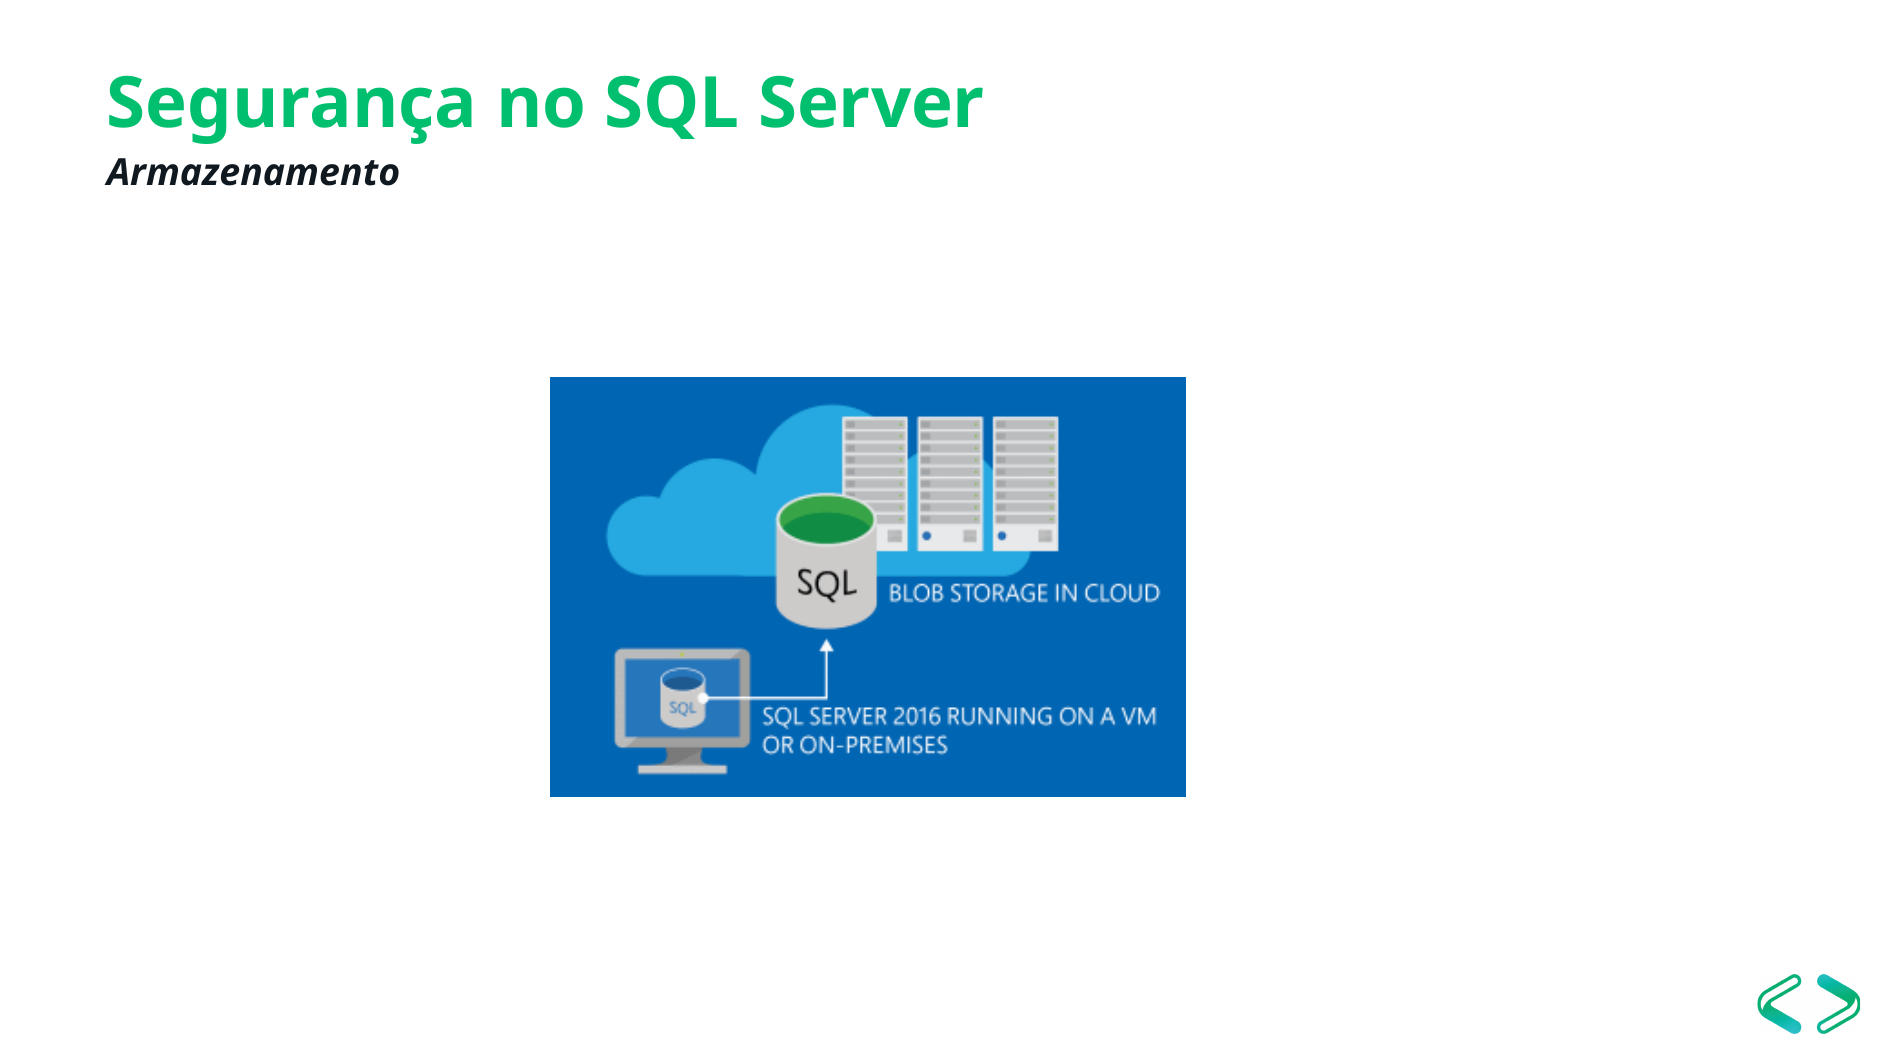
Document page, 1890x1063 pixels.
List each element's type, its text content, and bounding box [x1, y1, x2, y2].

text_box Armazenamento [92, 140, 1644, 201]
text_box Segurança no SQL Server [92, 49, 1124, 140]
picture [550, 377, 1186, 797]
